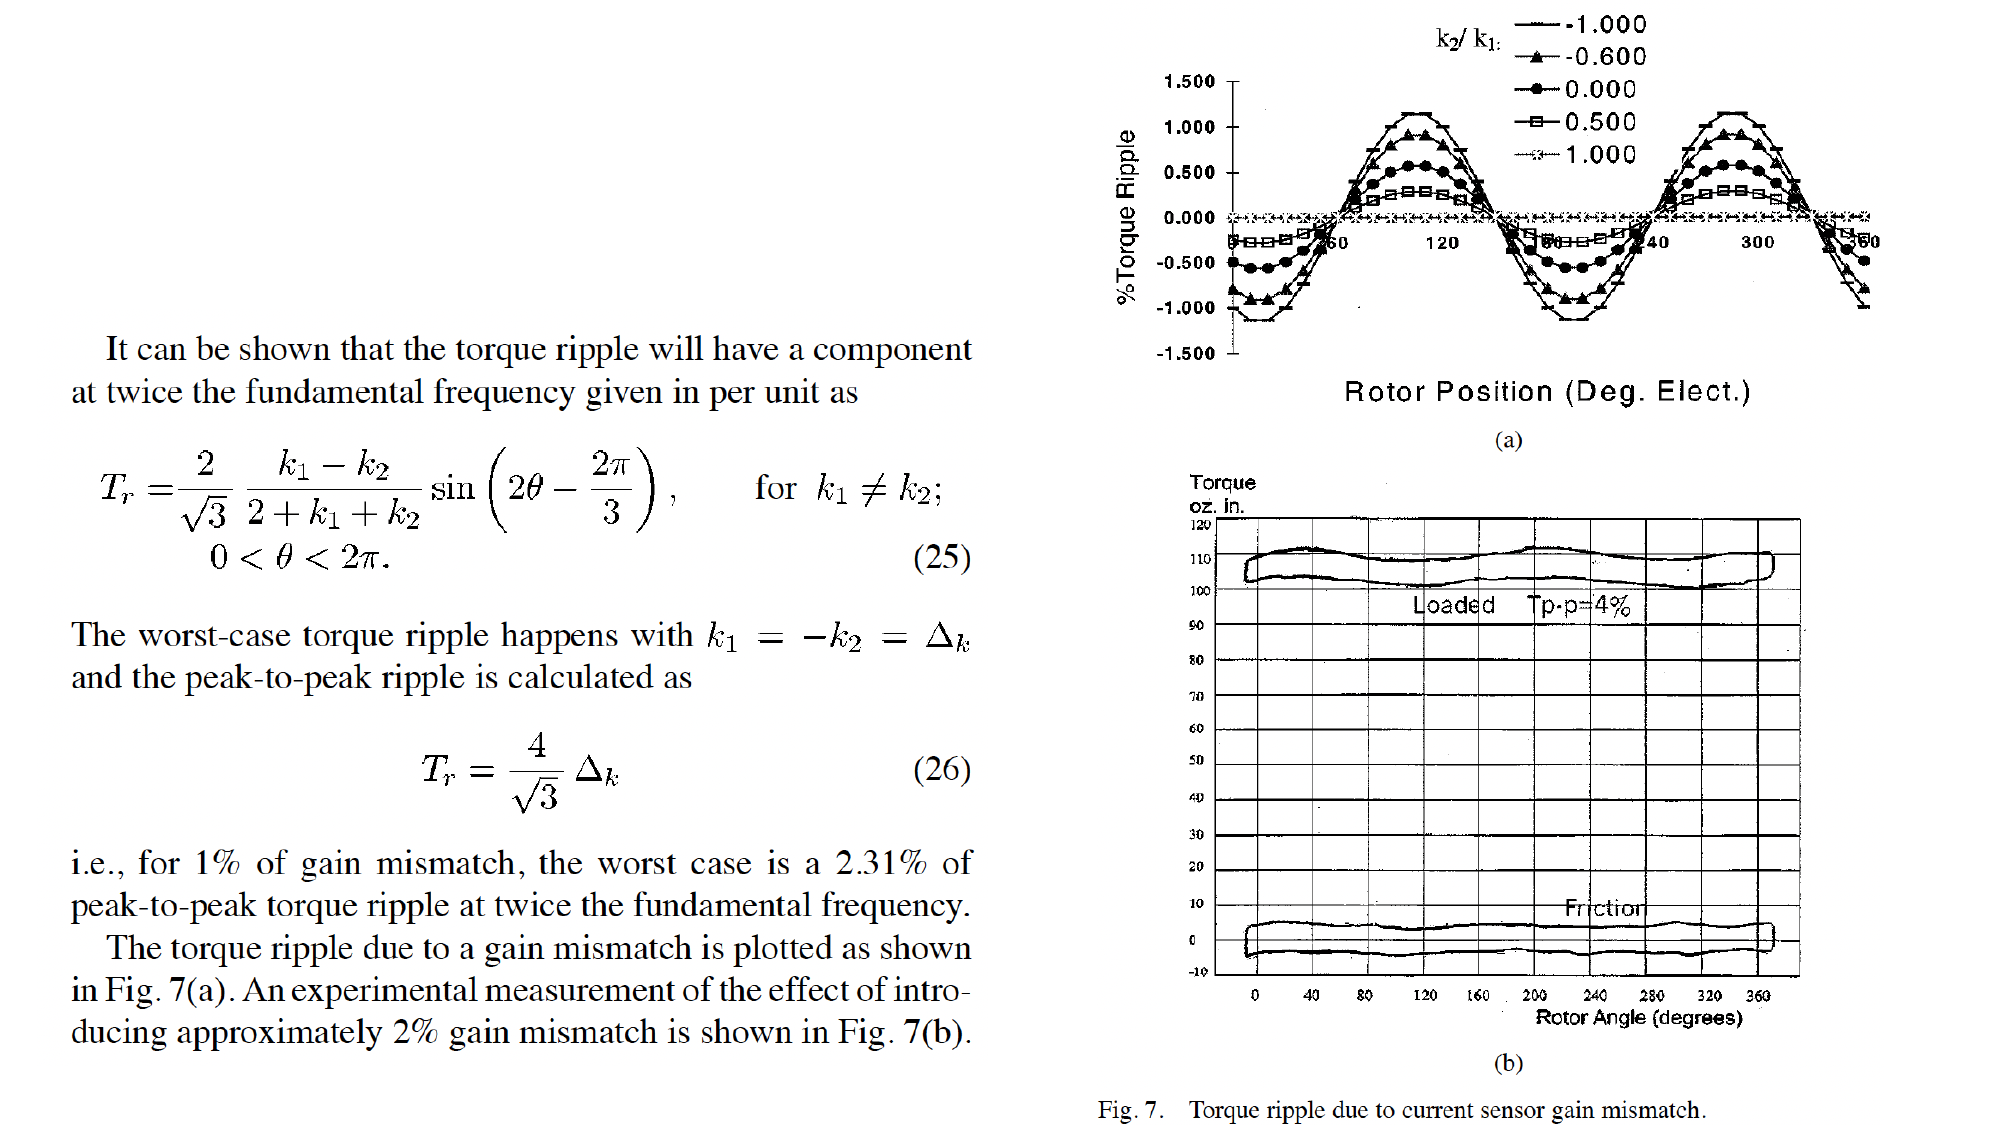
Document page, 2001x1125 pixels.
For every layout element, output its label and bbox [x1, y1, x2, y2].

picture [1096, 0, 1884, 1125]
list [37, 309, 988, 1066]
